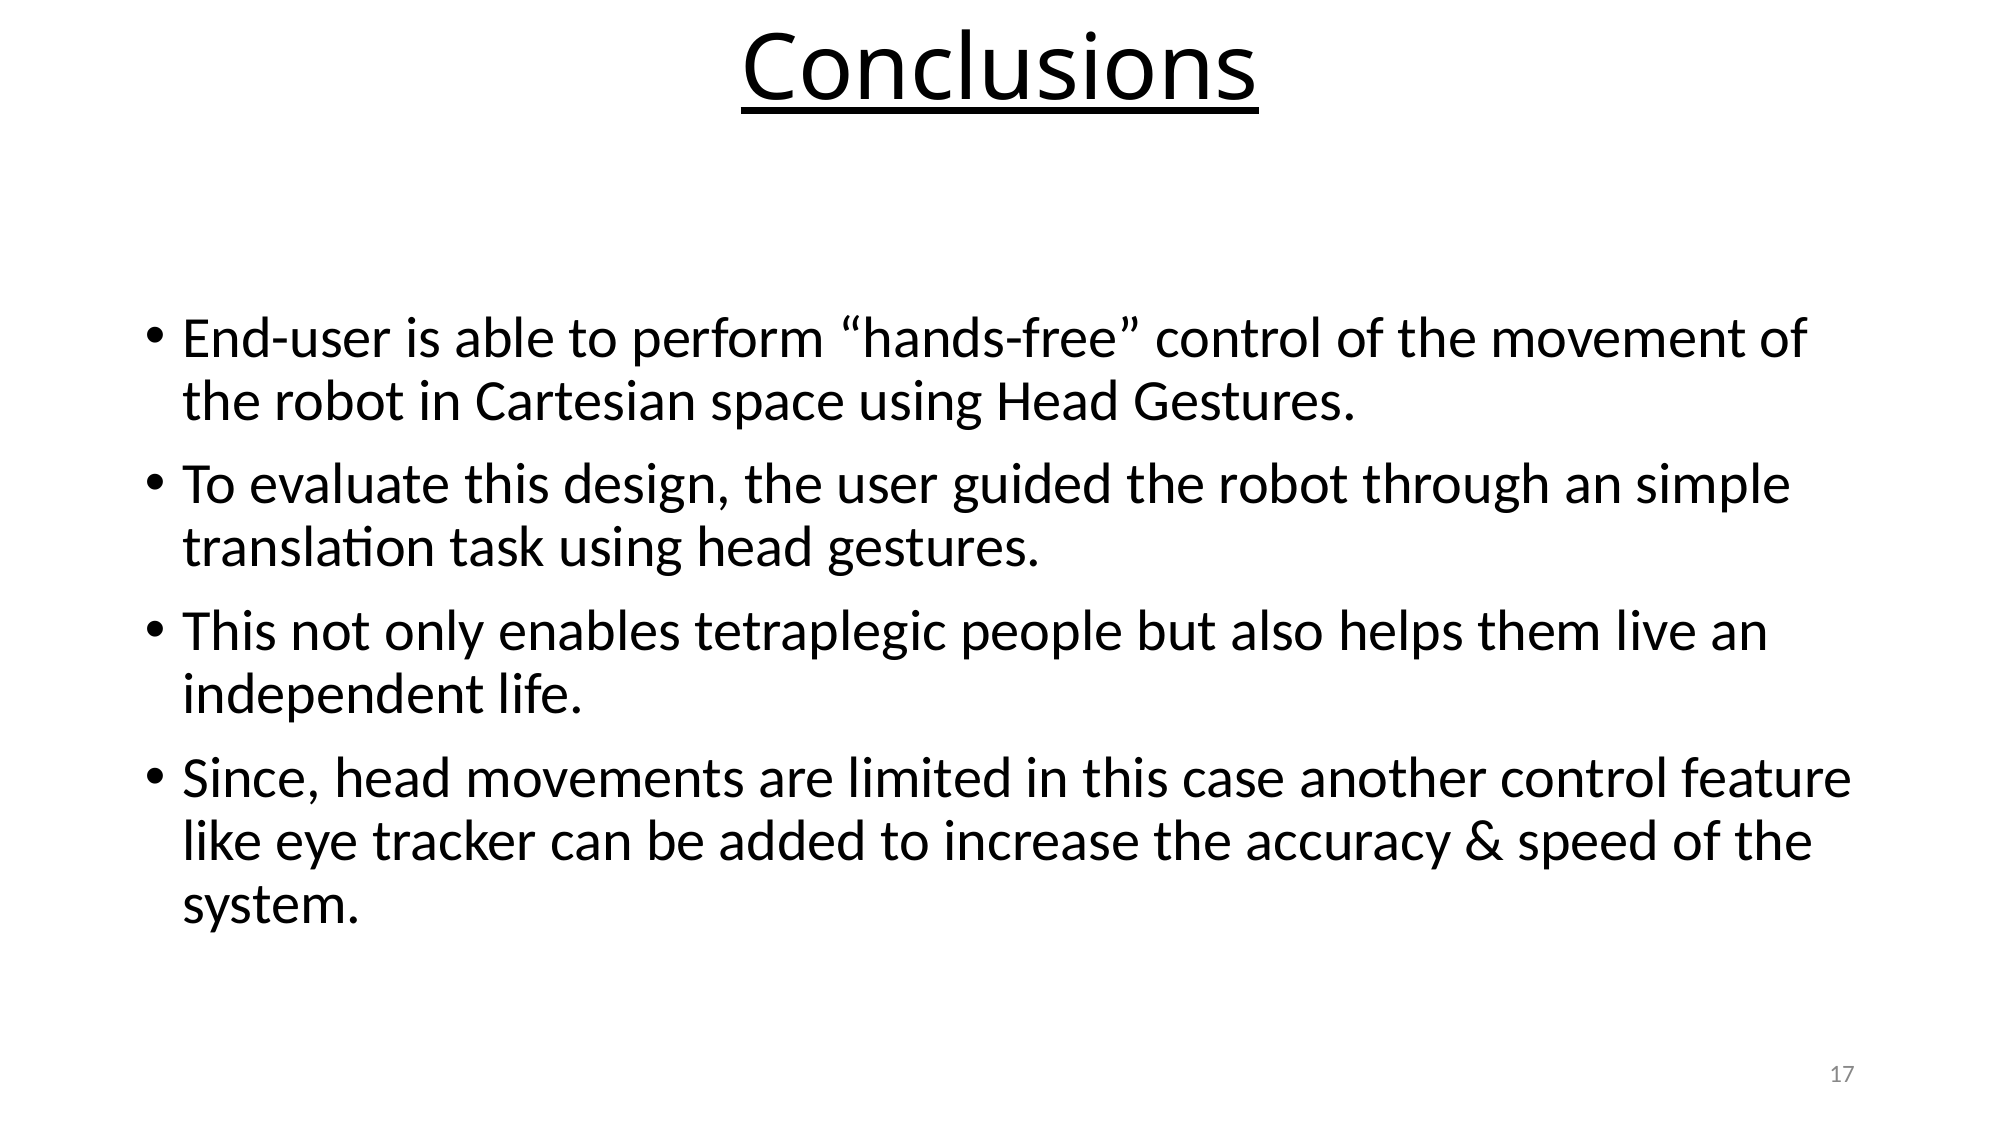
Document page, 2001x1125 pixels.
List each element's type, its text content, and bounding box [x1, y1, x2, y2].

title Conclusions [0, 0, 2000, 142]
slide_number 17 [1818, 1050, 1863, 1096]
list End-user is able to perform “hands-free” control of the movement of the robot in Cartesian space using Head Gestures. To evaluate this design, the user guided the robot through an simple translation task using head gestures. This not only enables tetraplegic people but also helps them live an independent life. Since, head movements are limited in this case another control feature like eye tracker can be added to increase the accuracy & speed of the system. [136, 298, 1863, 1014]
